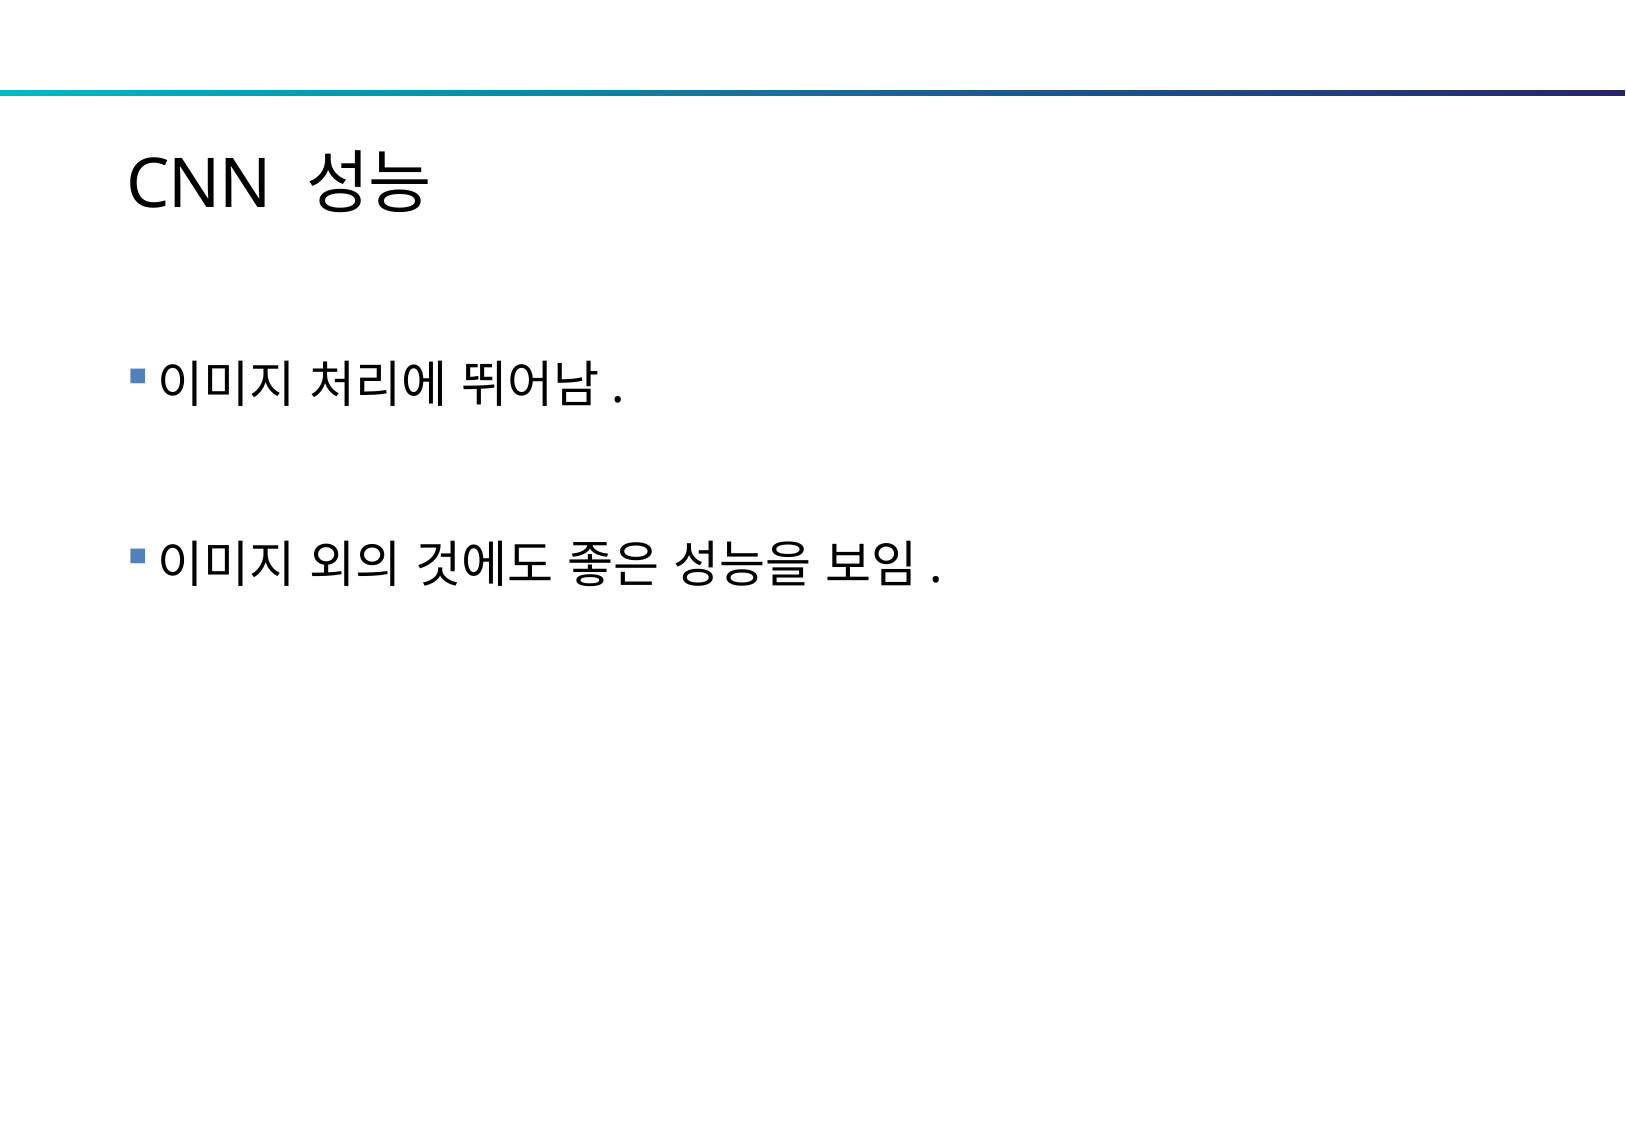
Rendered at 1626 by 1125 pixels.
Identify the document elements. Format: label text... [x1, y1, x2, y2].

list 이미지 처리에 뛰어남. 이미지 외의 것에도 좋은 성능을 보임. [111, 345, 1514, 1059]
title CNN 성능 [111, 137, 1451, 244]
picture [0, 90, 315, 96]
picture [552, 90, 1625, 96]
